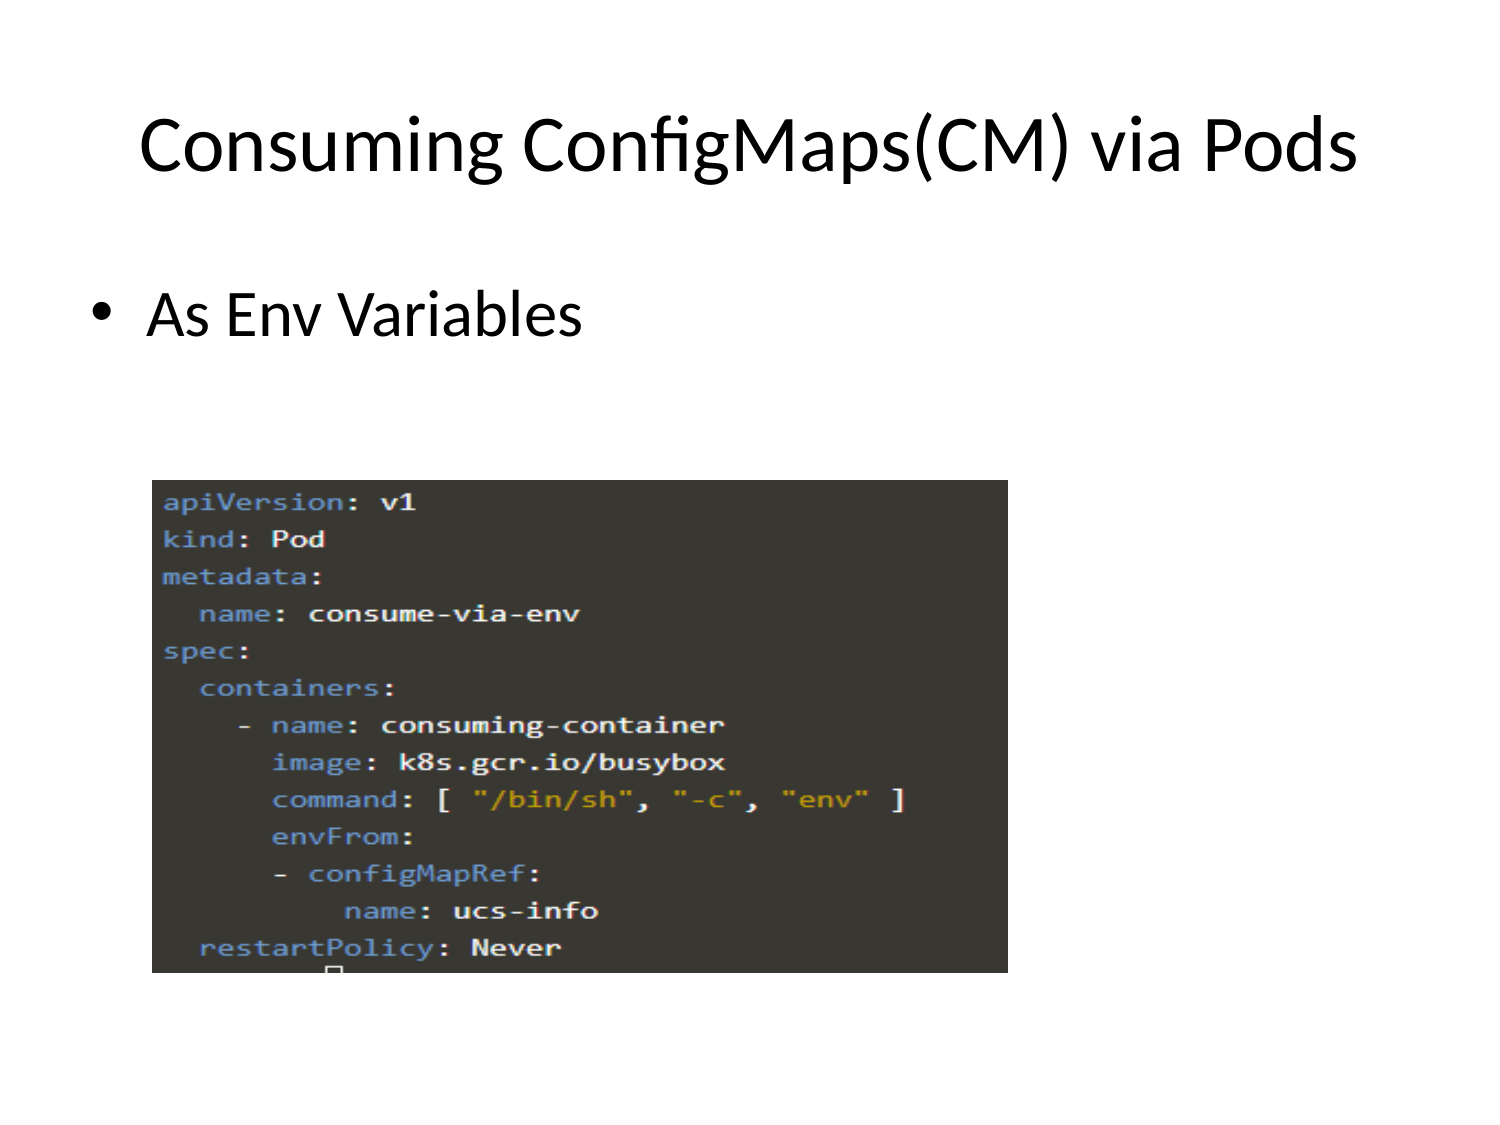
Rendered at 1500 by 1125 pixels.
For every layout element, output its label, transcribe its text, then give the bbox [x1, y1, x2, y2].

title Consuming ConfigMaps(CM) via Pods [75, 45, 1425, 233]
list As Env Variables [75, 262, 1425, 1005]
picture [152, 480, 1008, 973]
